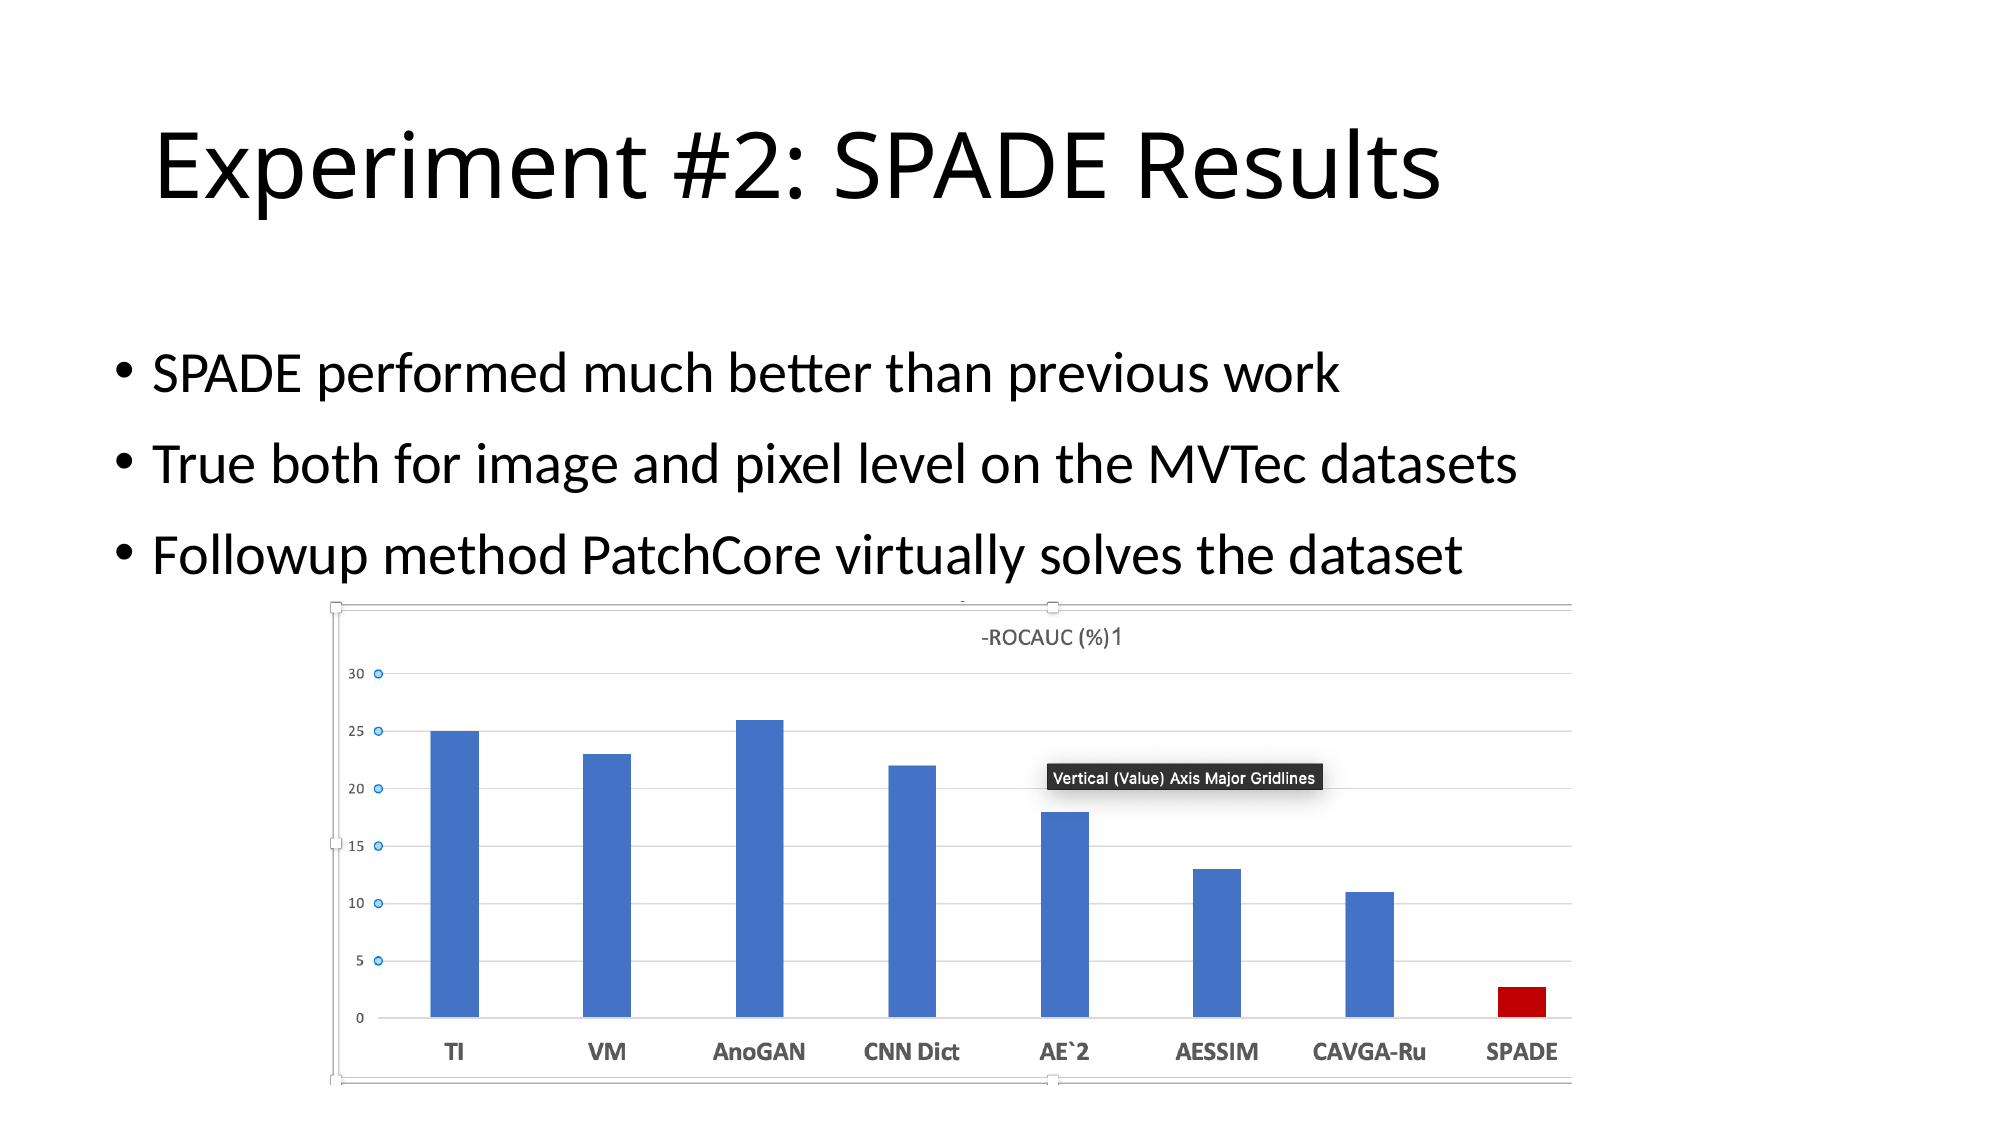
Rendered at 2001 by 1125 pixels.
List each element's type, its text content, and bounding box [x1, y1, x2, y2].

title Experiment #2: SPADE Results [137, 59, 1863, 278]
picture [328, 601, 1572, 1085]
list SPADE performed much better than previous work True both for image and pixel level on the MVTec datasets Followup method PatchCore virtually solves the dataset [99, 327, 1855, 1023]
